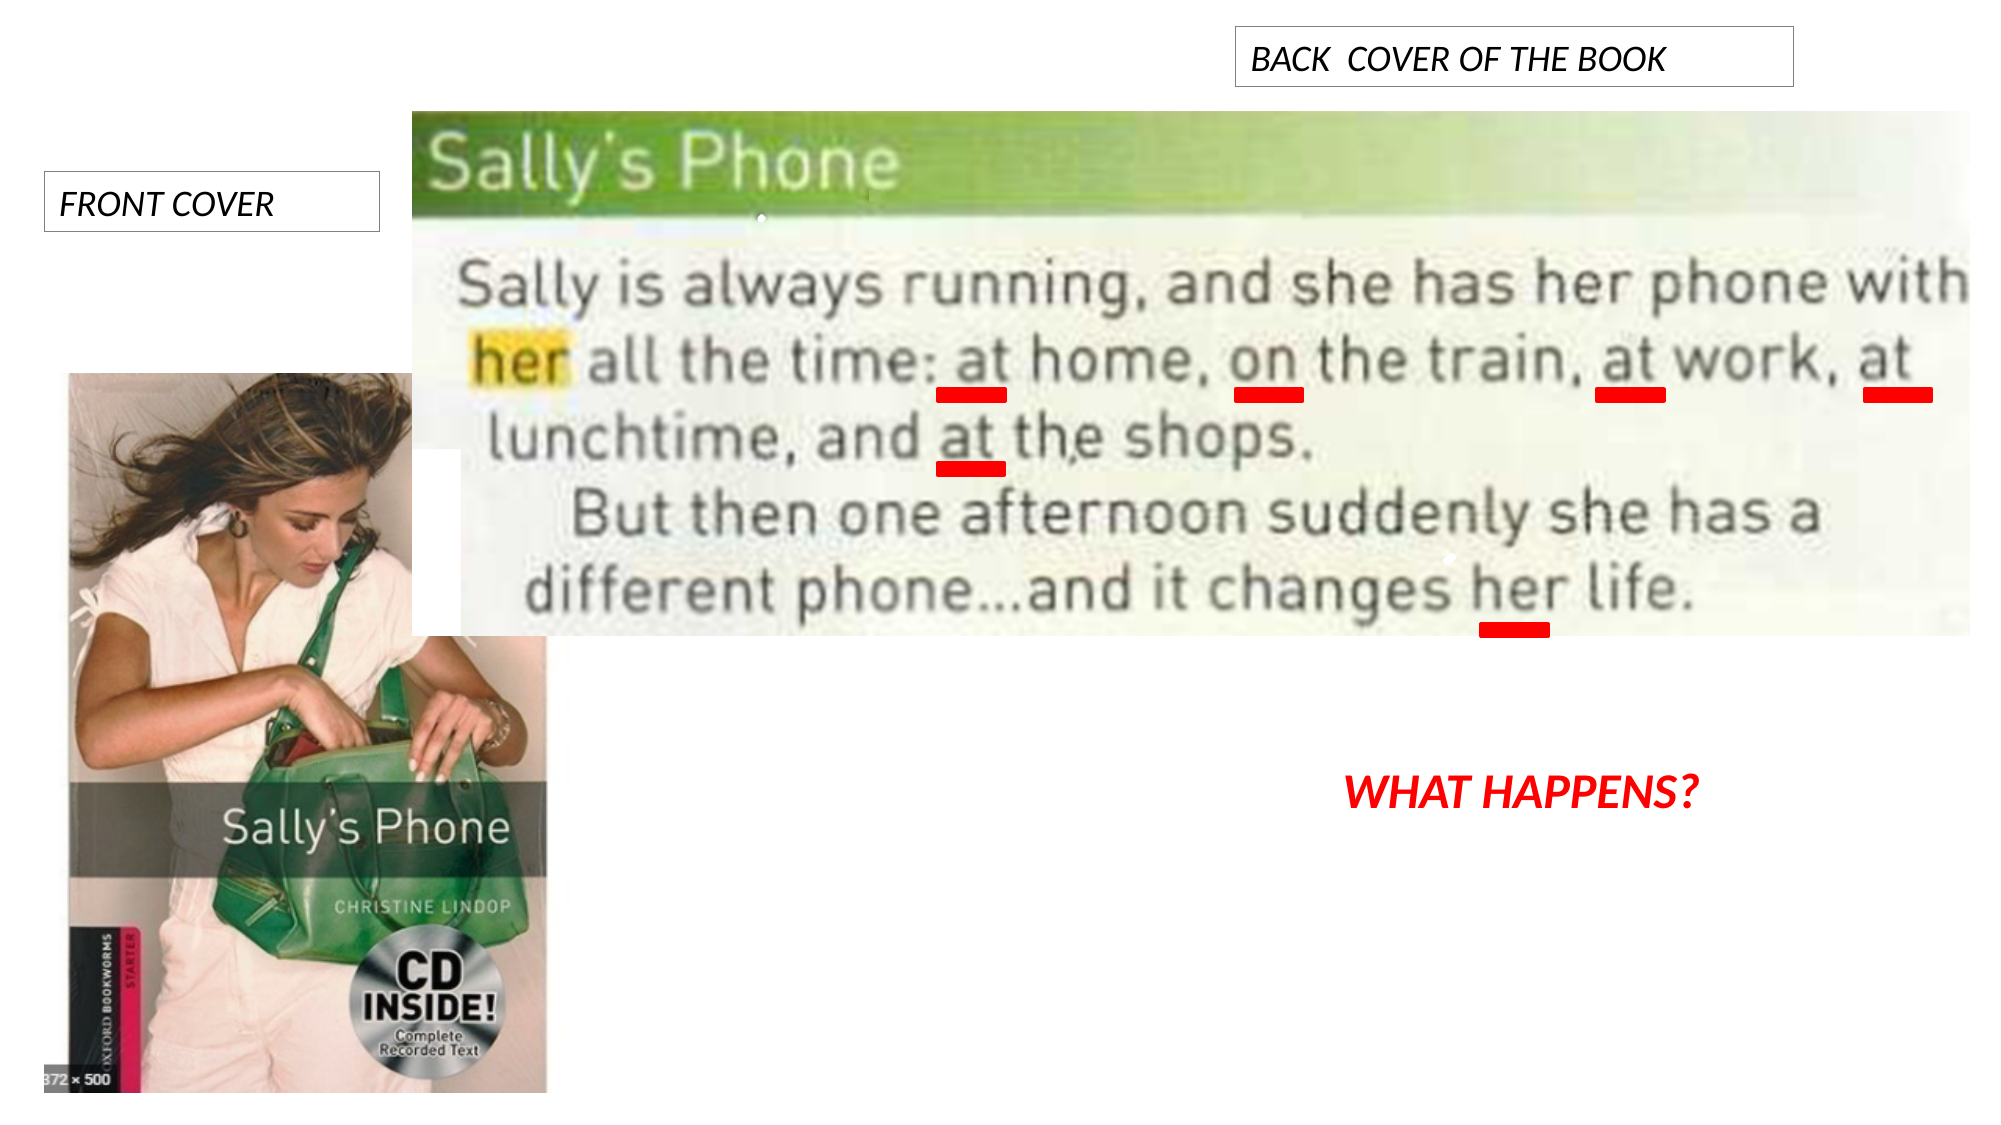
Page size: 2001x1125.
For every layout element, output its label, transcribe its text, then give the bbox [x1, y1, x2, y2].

text_box FRONT COVER [44, 171, 380, 232]
text_box BACK COVER OF THE BOOK [1235, 26, 1794, 87]
picture [44, 111, 1970, 1093]
text_box WHAT HAPPENS? [1327, 751, 1768, 827]
